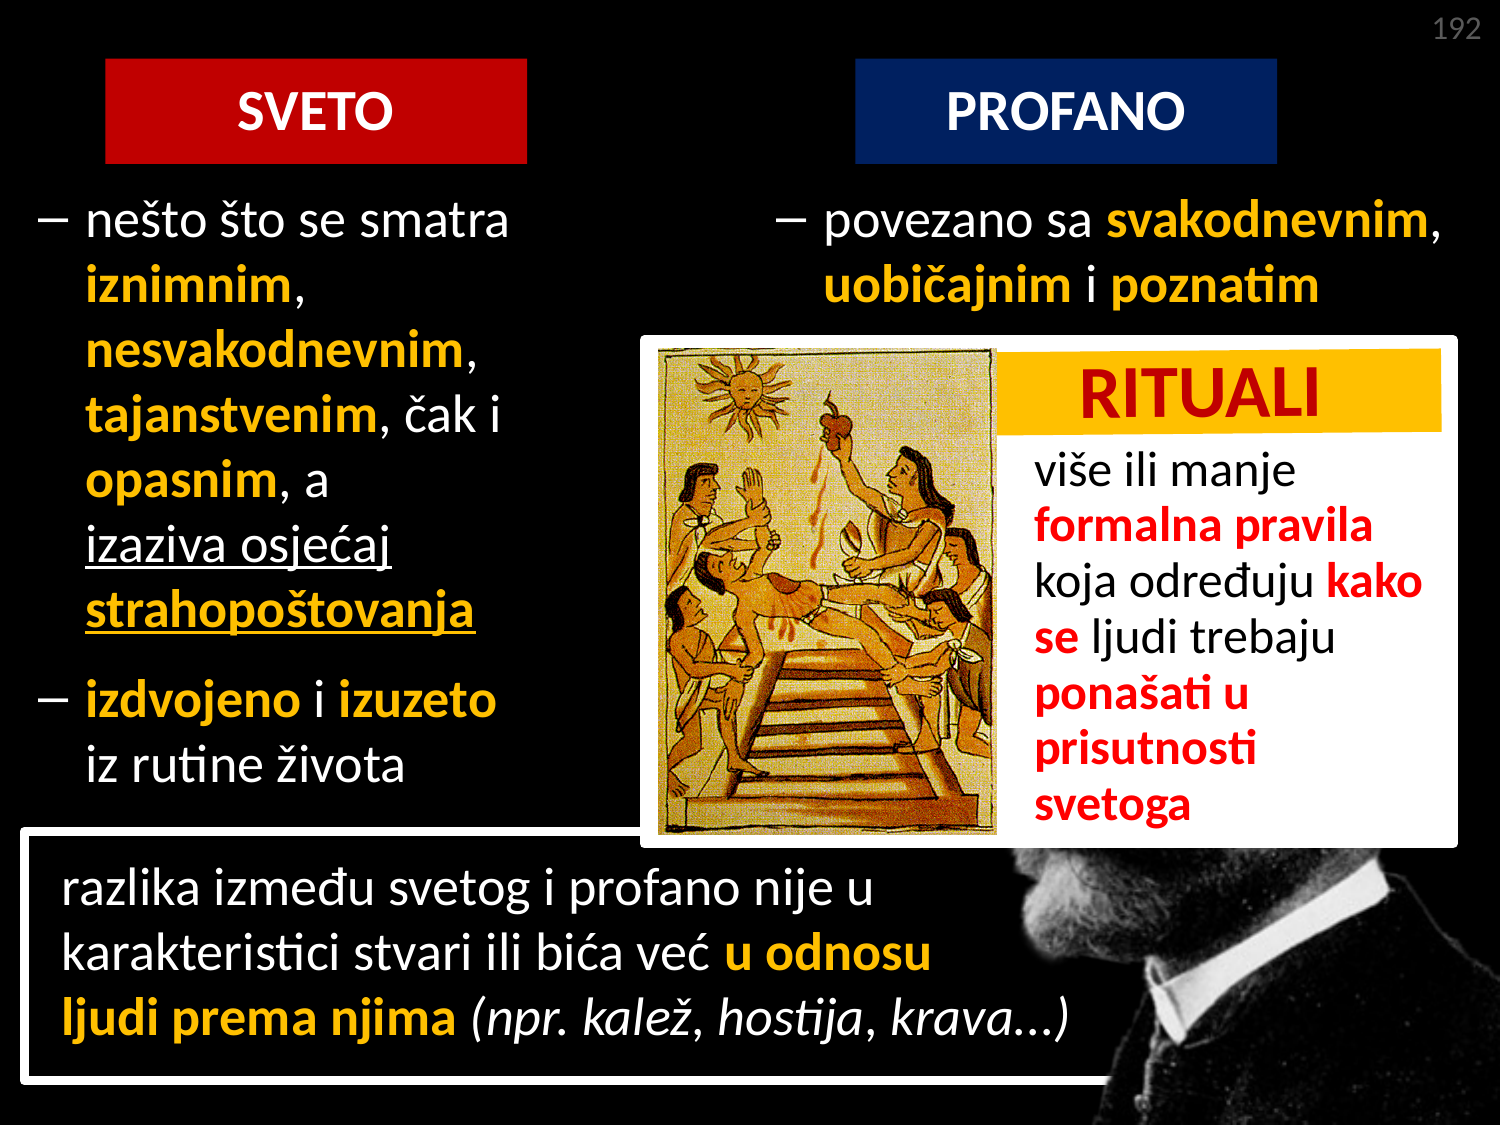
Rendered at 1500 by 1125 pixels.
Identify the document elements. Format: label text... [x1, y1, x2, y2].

text_box PROFANO [855, 58, 1278, 164]
text_box razlika između svetog i profano nije u karakteristici stvari ili bića već u odnosu ljudi prema njima (npr. kalež, hostija, krava...) [46, 843, 984, 1054]
text_box 192 [1416, 0, 1497, 54]
text_box nešto što se smatra iznimnim, nesvakodnevnim, tajanstvenim, čak i opasnim, a izaziva osjećaj strahopoštovanja izdvojeno i izuzeto iz rutine života [23, 175, 528, 801]
text_box povezano sa svakodnevnim, uobičajnim i poznatim [761, 175, 1500, 321]
text_box [24, 831, 984, 1081]
text_box SVETO [105, 58, 528, 164]
picture [984, 459, 1500, 1125]
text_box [644, 339, 1454, 844]
